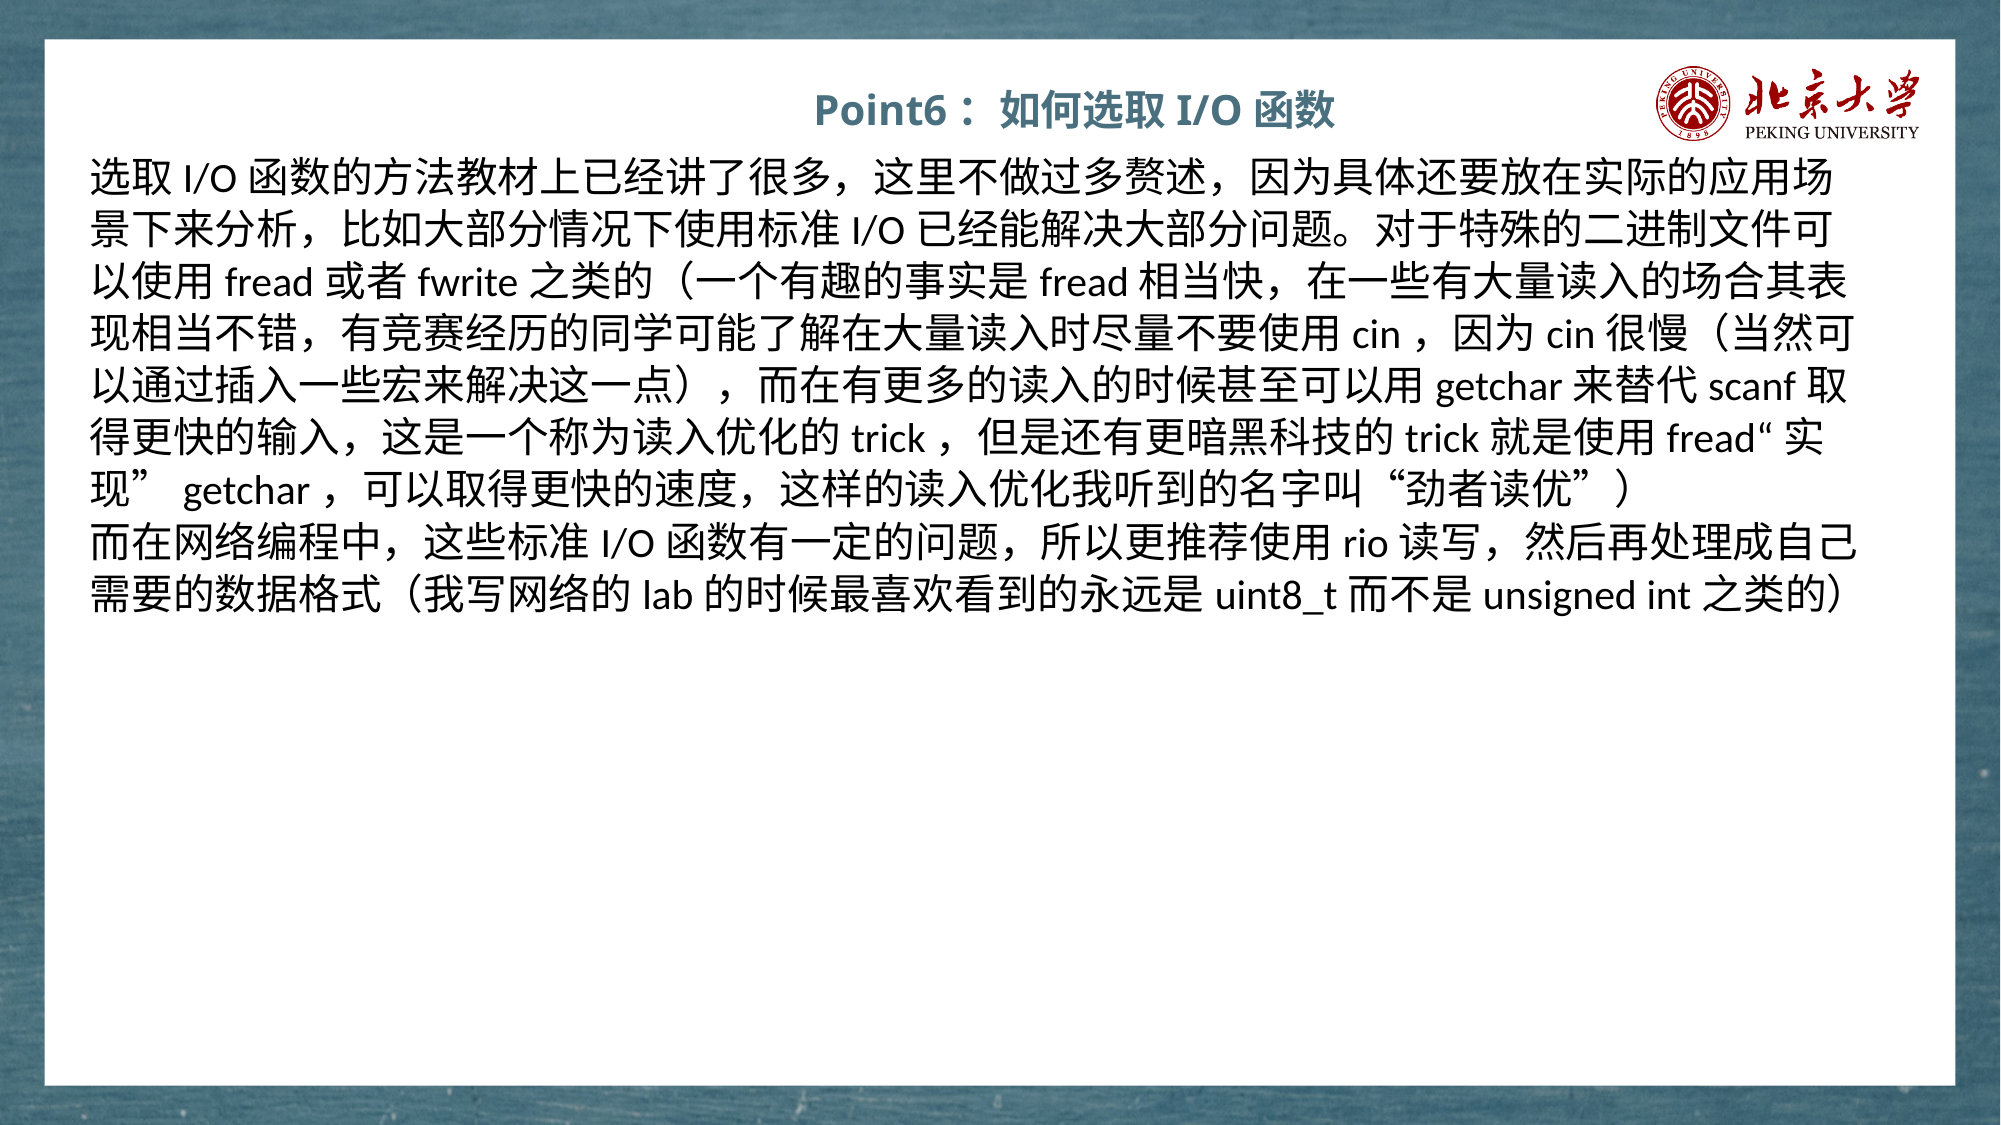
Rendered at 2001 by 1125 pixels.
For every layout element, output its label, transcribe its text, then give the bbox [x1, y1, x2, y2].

text_box 选取I/O函数的方法教材上已经讲了很多，这里不做过多赘述，因为具体还要放在实际的应用场景下来分析，比如大部分情况下使用标准I/O已经能解决大部分问题。对于特殊的二进制文件可以使用fread或者fwrite之类的（一个有趣的事实是fread相当快，在一些有大量读入的场合其表现相当不错，有竞赛经历的同学可能了解在大量读入时尽量不要使用cin，因为cin很慢（当然可以通过插入一些宏来解决这一点），而在有更多的读入的时候甚至可以用getchar来替代scanf取得更快的输入，这是一个称为读入优化的trick，但是还有更暗黑科技的trick就是使用fread“实现”getchar，可以取得更快的速度，这样的读入优化我听到的名字叫“劲者读优”） 而在网络编程中，这些标准I/O函数有一定的问题，所以更推荐使用rio读写，然后再处理成自己需要的数据格式（我写网络的lab的时候最喜欢看到的永远是uint8_t而不是unsigned int之类的） [74, 141, 1887, 625]
text_box [44, 38, 1956, 1087]
text_box Point6：如何选取I/O函数 [767, 76, 1383, 141]
picture [0, 0, 2001, 1125]
